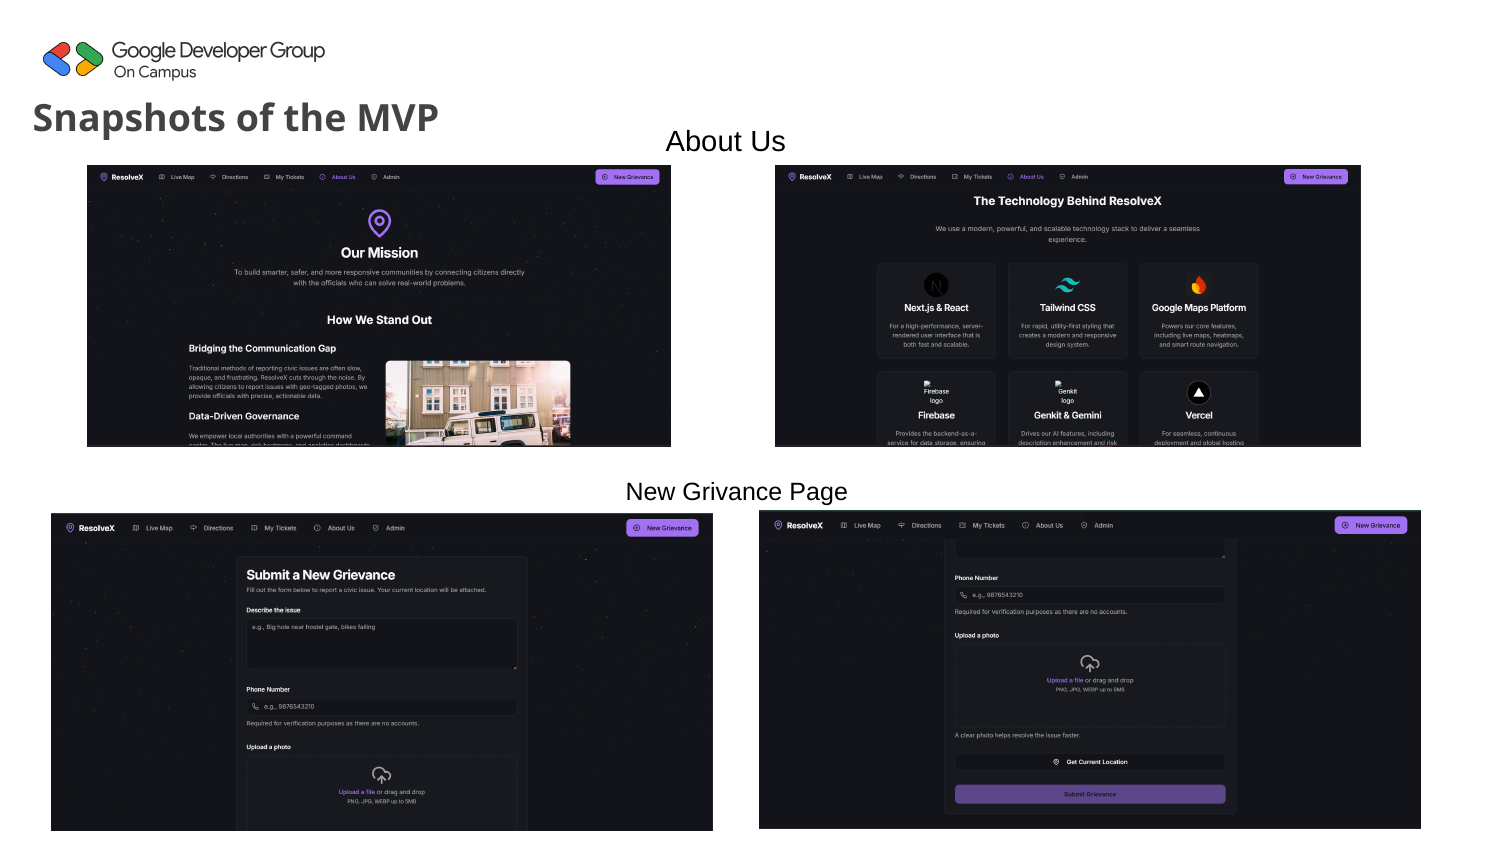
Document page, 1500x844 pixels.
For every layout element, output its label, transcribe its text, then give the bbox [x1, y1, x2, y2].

text_box Snapshots of the MVP [17, 78, 1449, 816]
picture [86, 165, 671, 447]
picture [775, 165, 1361, 447]
picture [758, 509, 1421, 830]
picture [51, 513, 713, 831]
picture [25, 28, 327, 83]
text_box New Grivance Page [610, 468, 908, 513]
text_box About Us [650, 115, 1152, 165]
